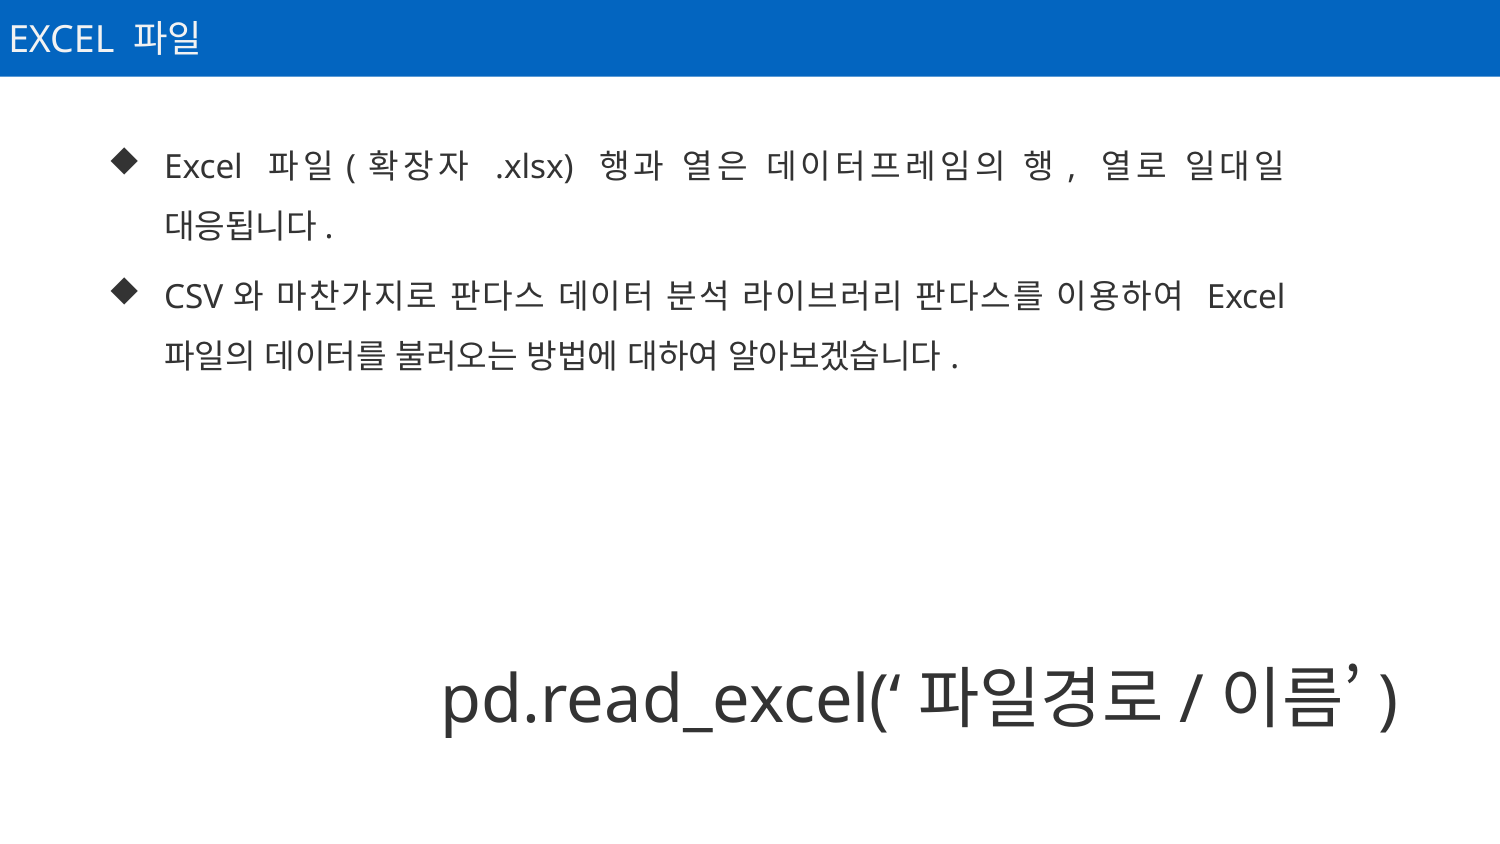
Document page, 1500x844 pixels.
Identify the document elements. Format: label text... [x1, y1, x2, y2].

text_box Excel 파일(확장자 .xlsx) 행과 열은 데이터프레임의 행, 열로 일대일 대응됩니다. CSV와 마찬가지로 판다스 데이터 분석 라이브러리 판다스를 이용하여 Excel 파일의 데이터를 불러오는 방법에 대하여 알아보겠습니다. [93, 117, 1301, 383]
list EXCEL 파일 [0, 14, 850, 63]
text_box pd.read_excel(‘파일경로/이름’) [415, 664, 1424, 744]
